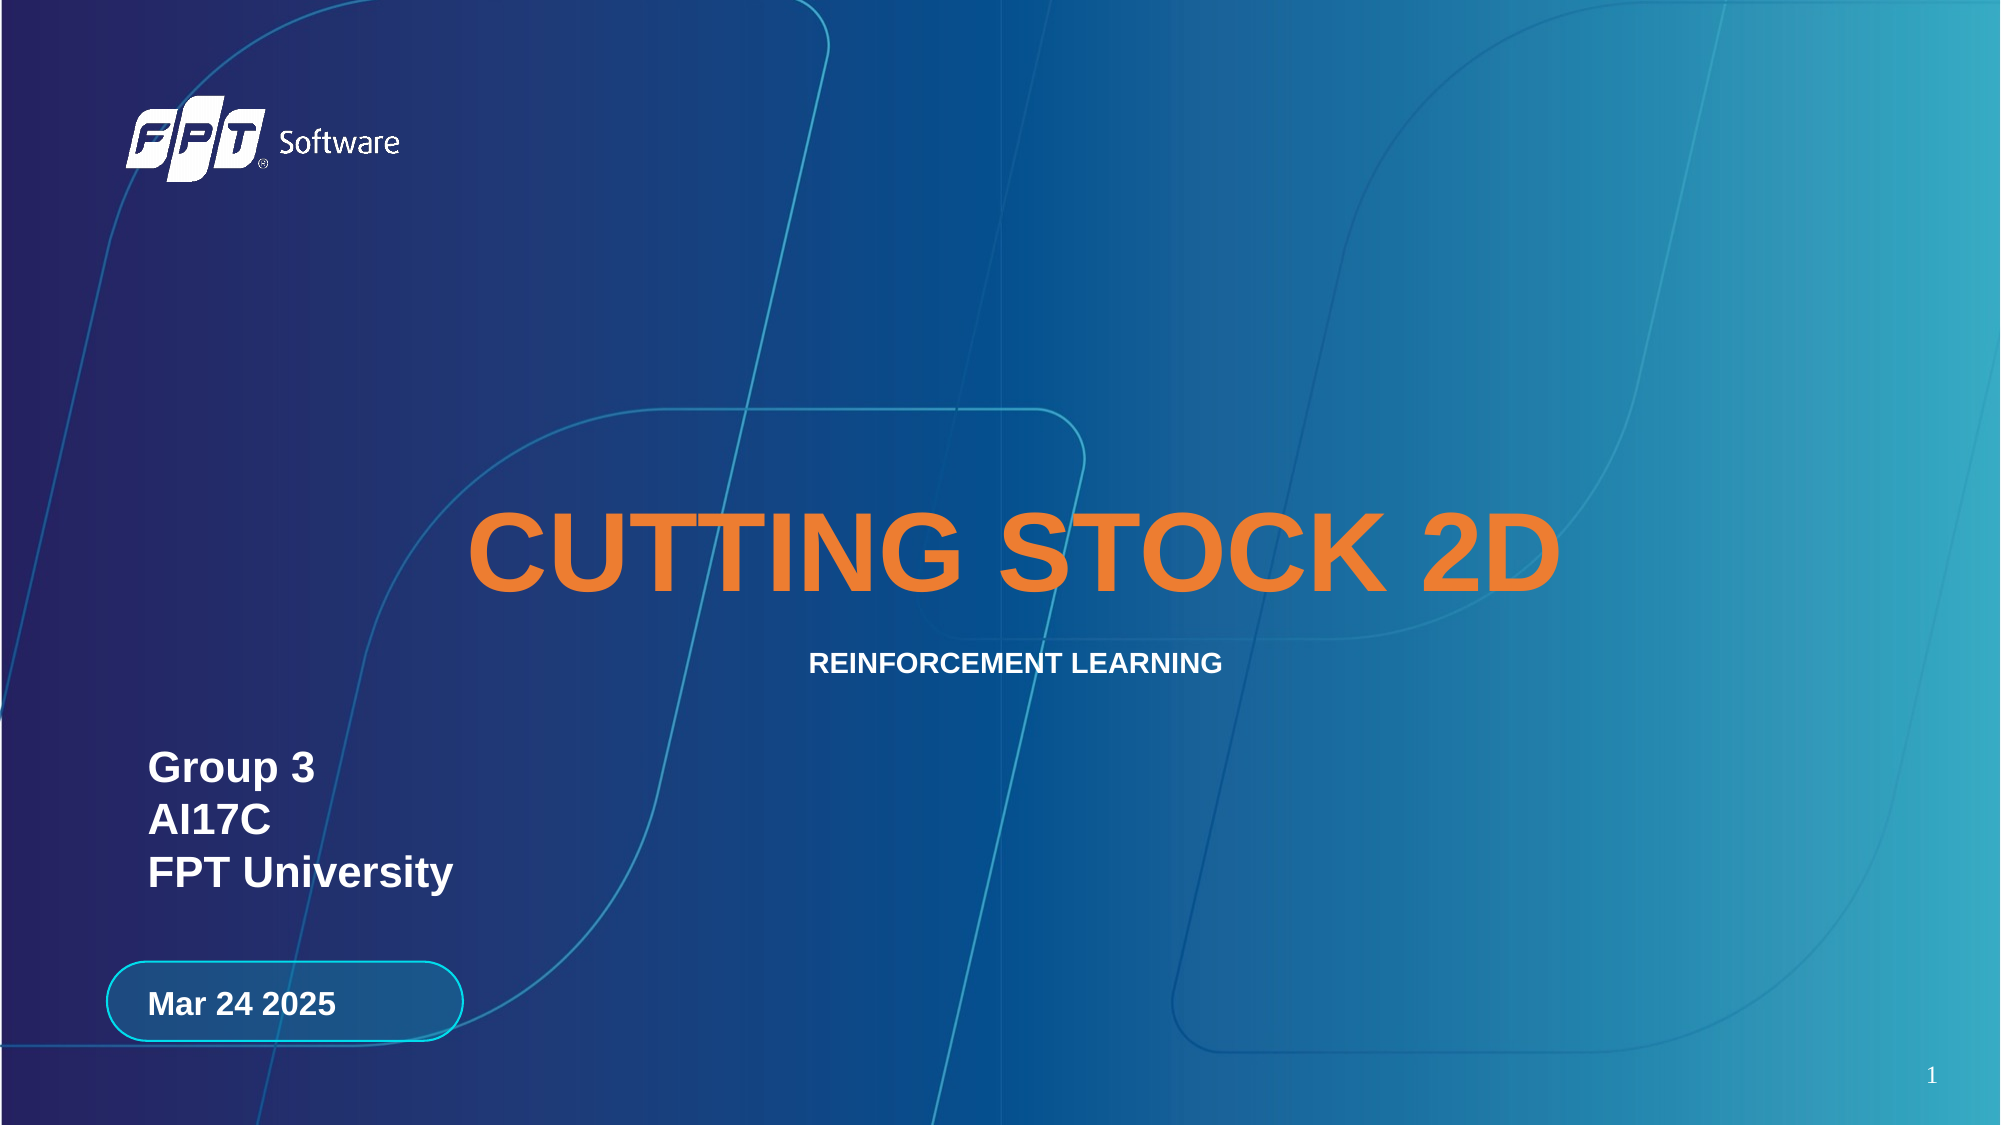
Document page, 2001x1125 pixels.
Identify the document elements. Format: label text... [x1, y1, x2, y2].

text_box REINFORCEMENT LEARNING [788, 637, 1244, 687]
text_box CUTTING STOCK 2D [78, 471, 1954, 622]
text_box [106, 961, 536, 1041]
text_box Group 3 AI17C FPT University [132, 731, 862, 904]
slide_number 1 [1855, 1052, 1954, 1094]
picture [0, 0, 2001, 1125]
